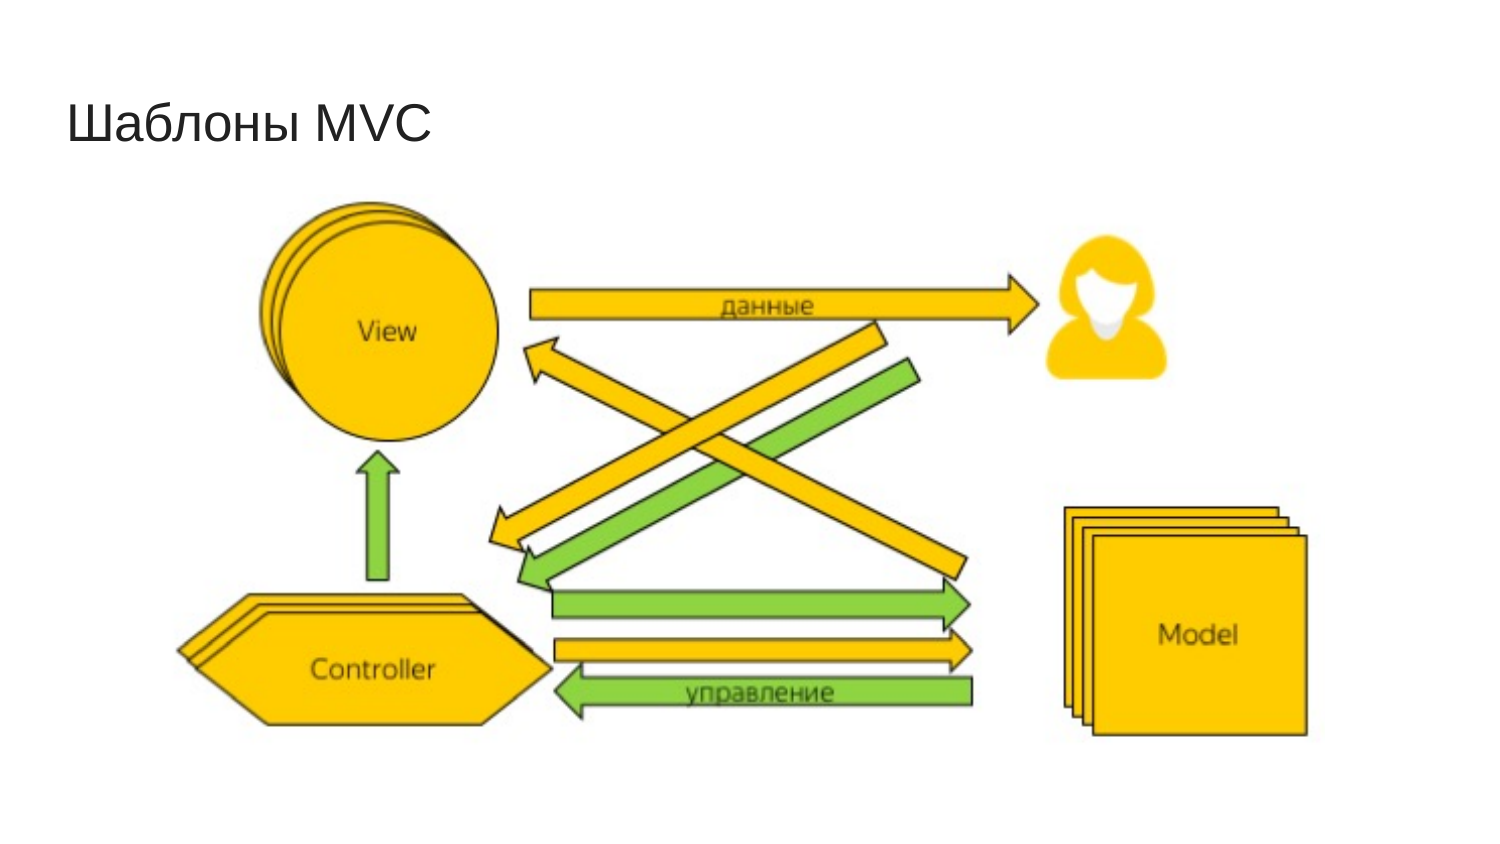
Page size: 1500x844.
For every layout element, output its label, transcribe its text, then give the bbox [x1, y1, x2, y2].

picture [160, 194, 1326, 761]
title Шаблоны MVC [51, 72, 1449, 167]
